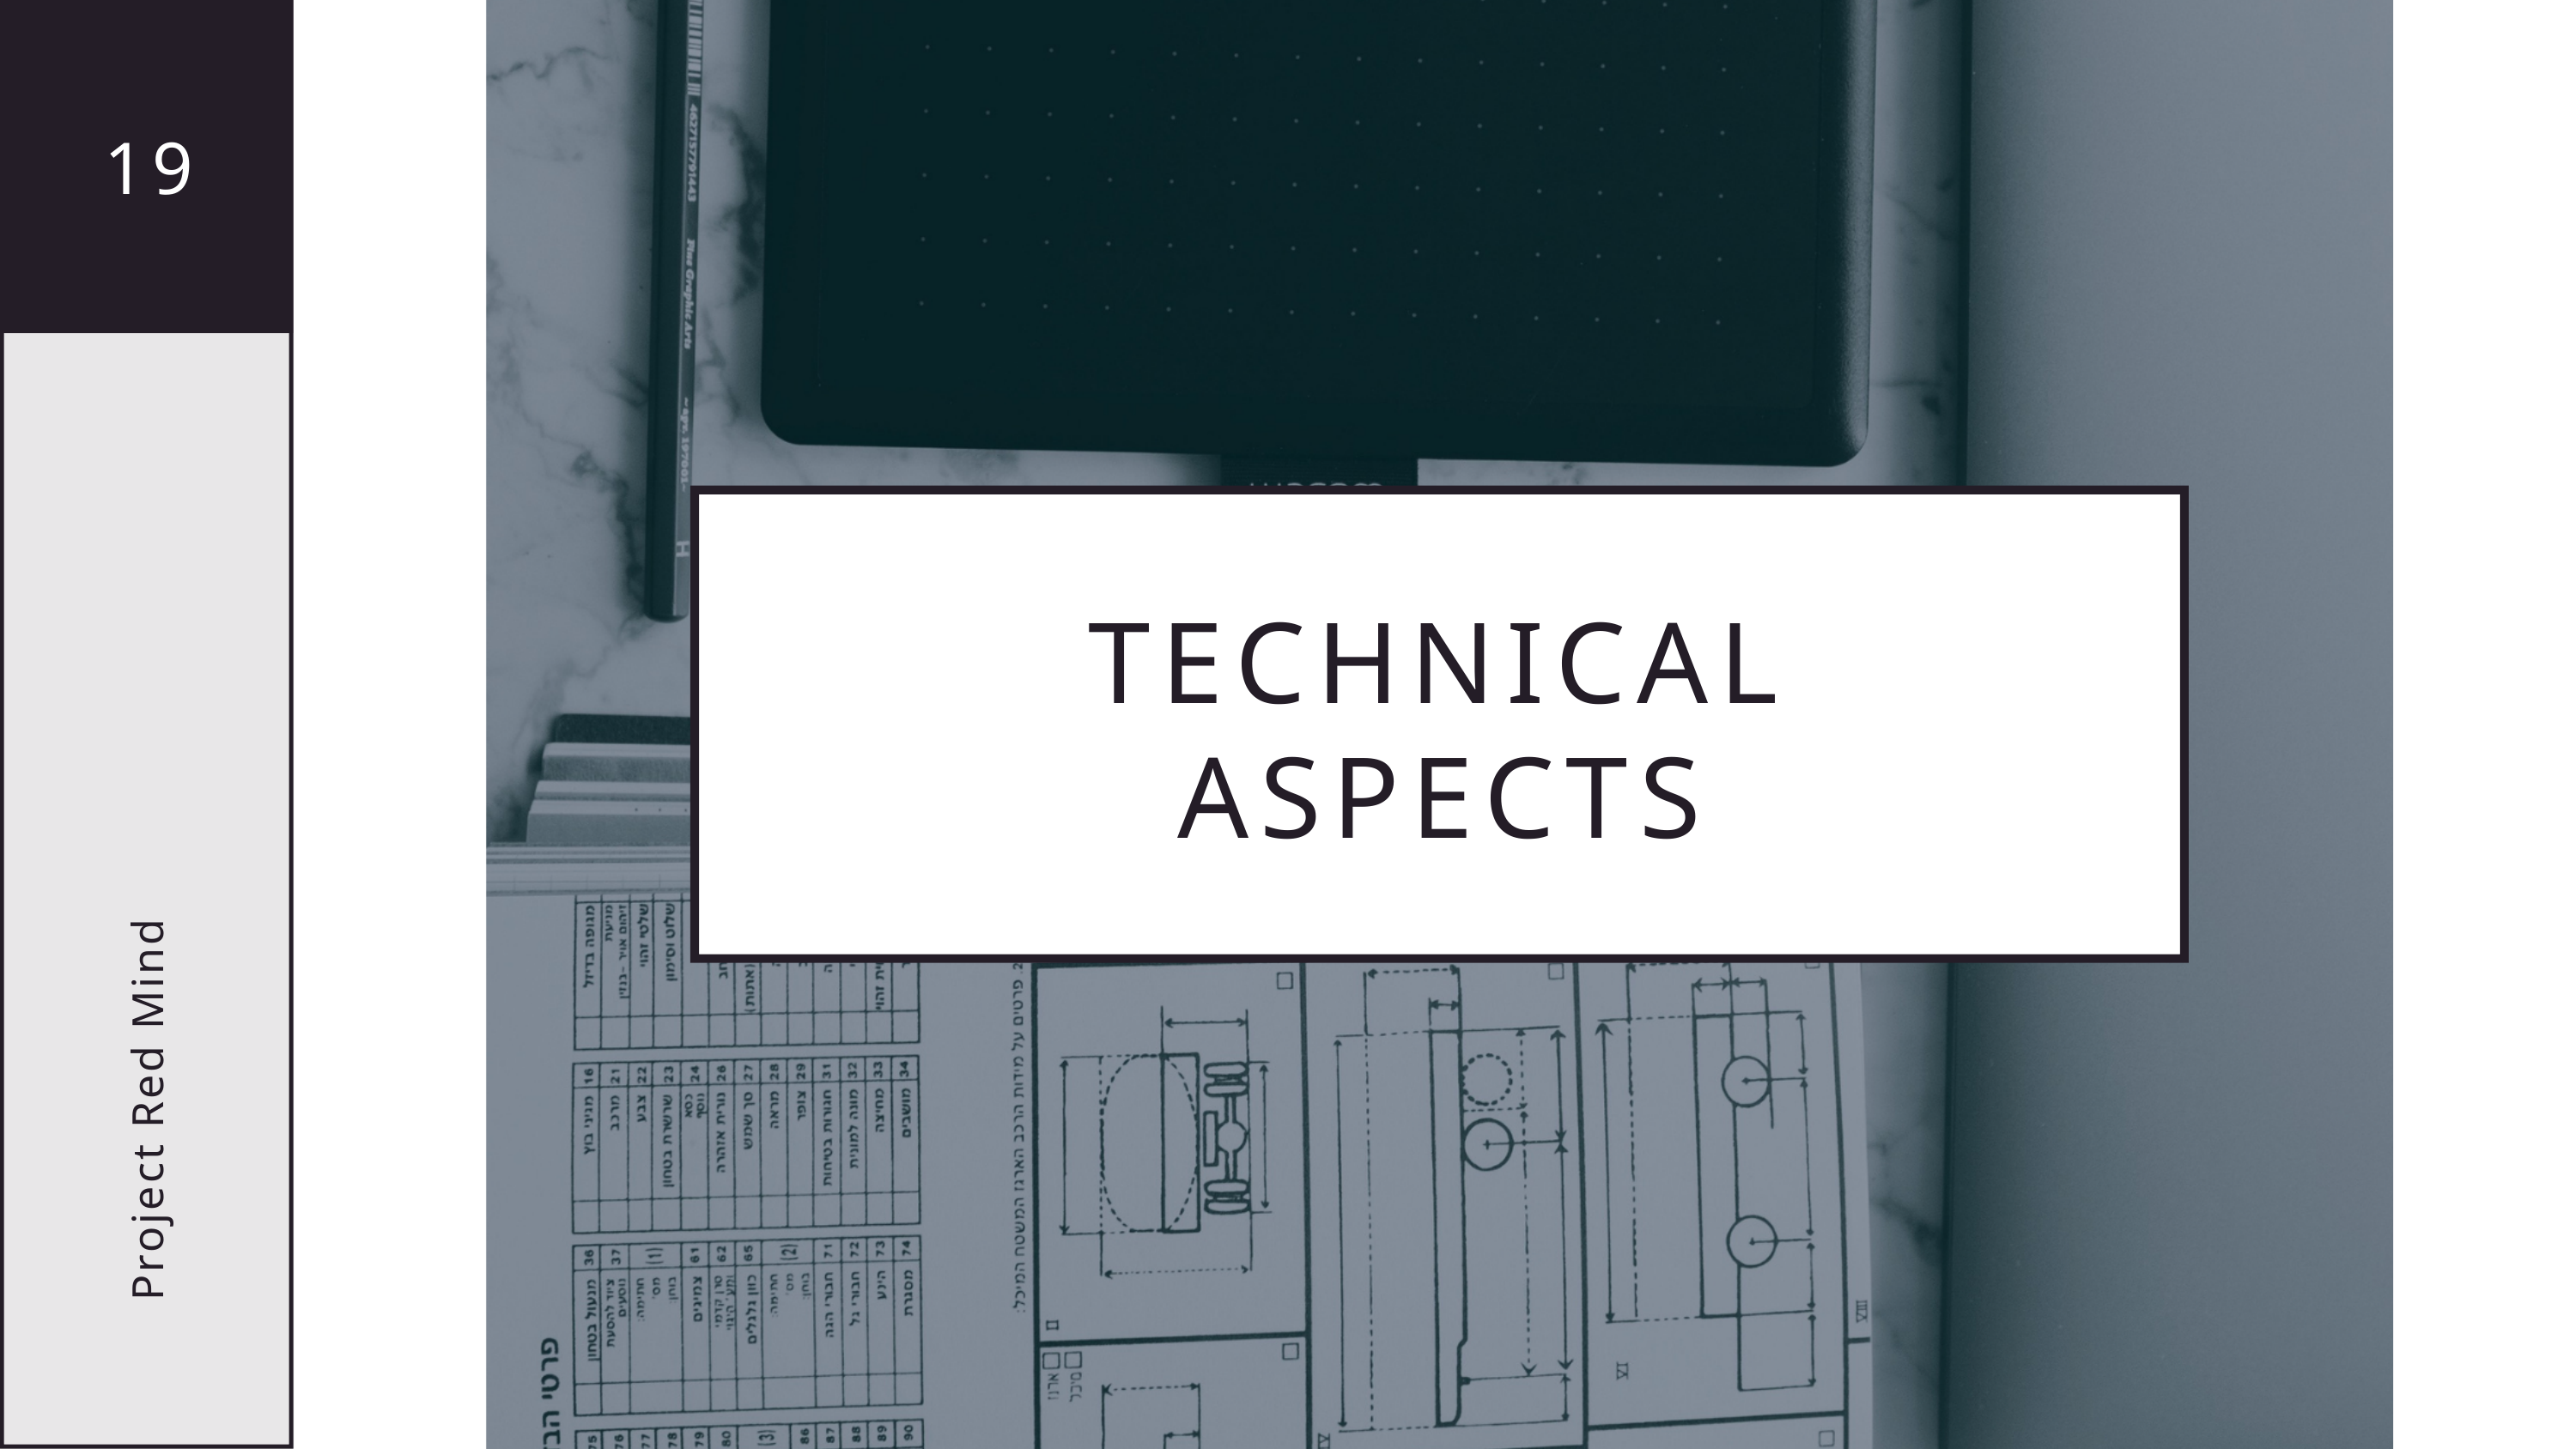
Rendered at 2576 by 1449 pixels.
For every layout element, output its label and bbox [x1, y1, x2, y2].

picture [1679, 0, 2391, 1449]
picture [488, 0, 1200, 1449]
text_box [1200, 0, 1679, 1449]
text_box [0, 0, 294, 1449]
